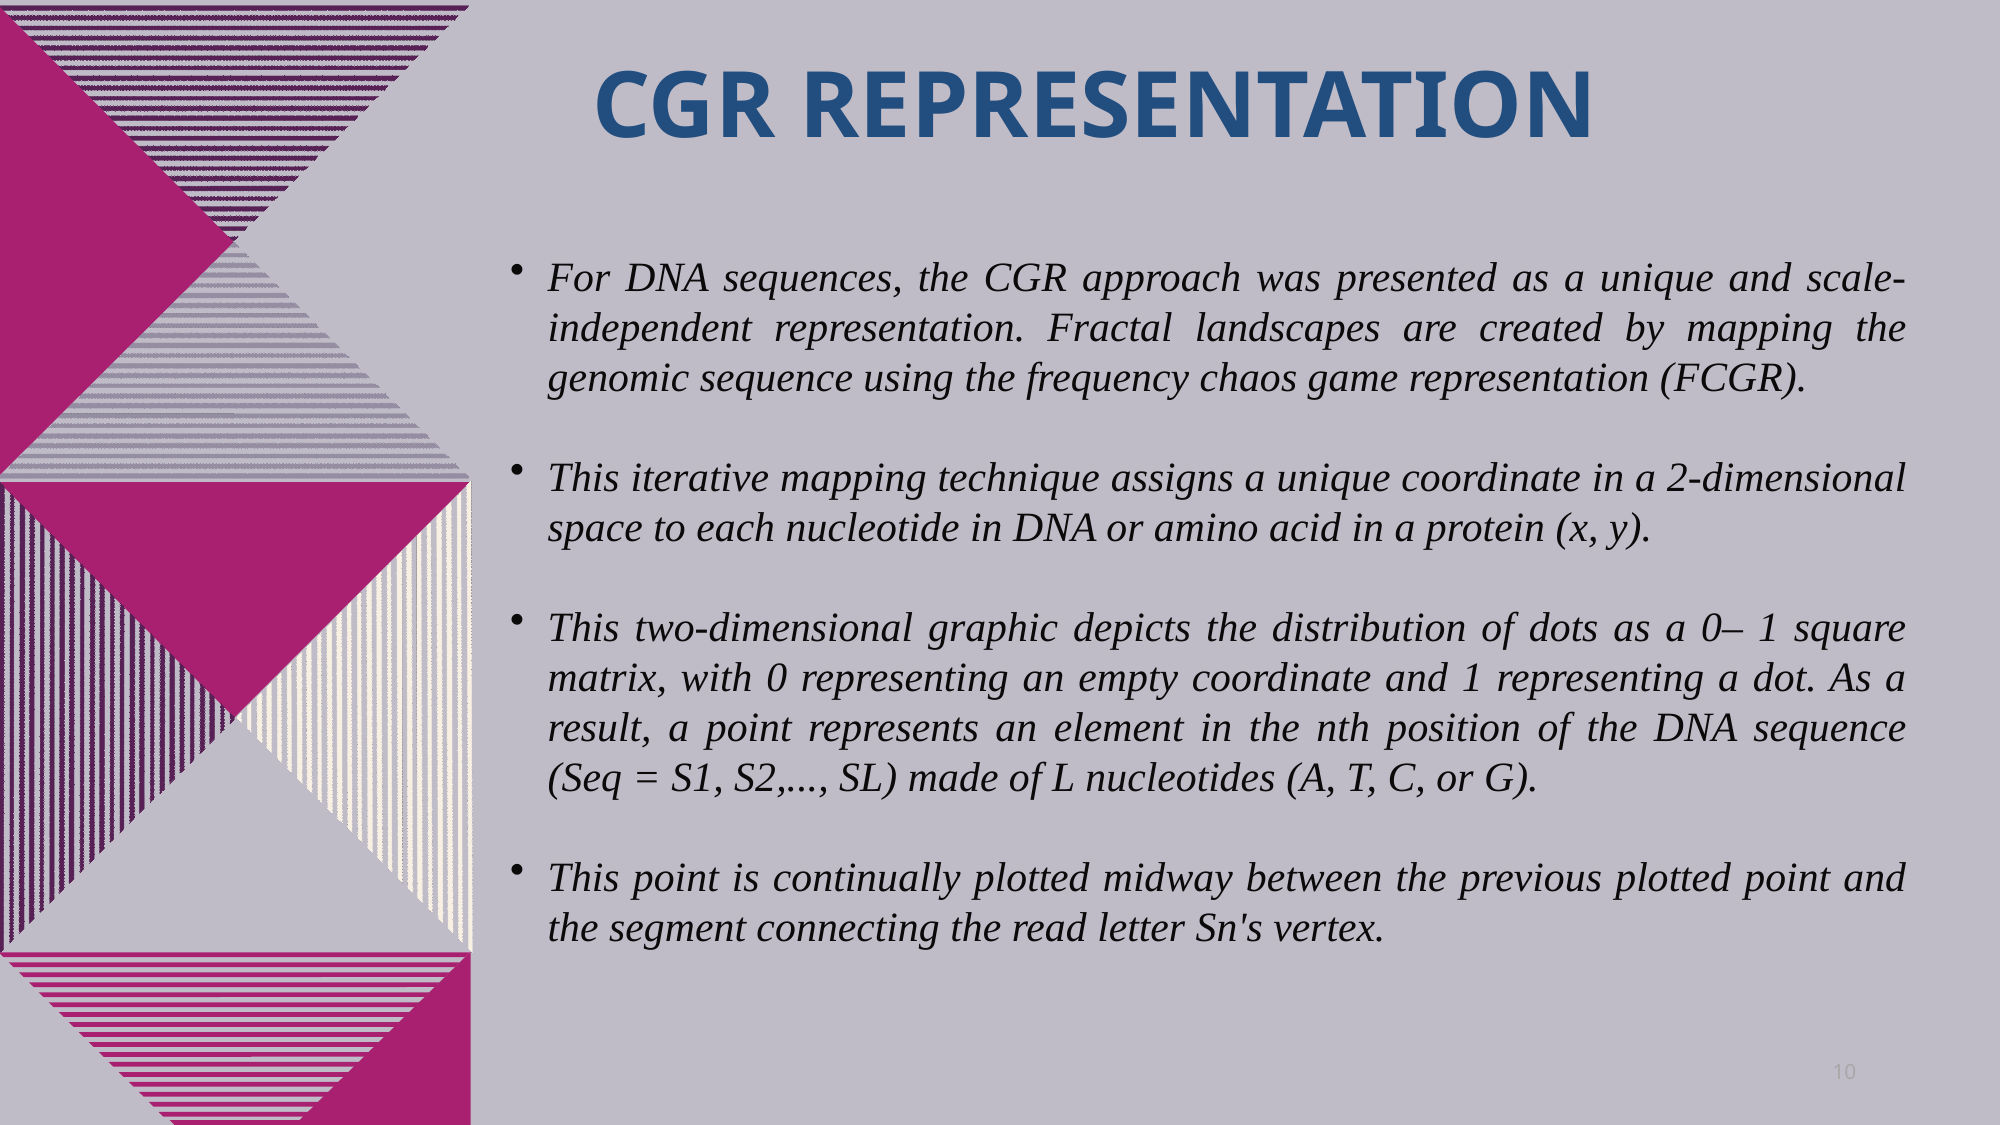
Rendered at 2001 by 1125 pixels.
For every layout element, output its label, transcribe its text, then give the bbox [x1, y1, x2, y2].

text_box For DNA sequences, the CGR approach was presented as a unique and scale-independent representation. Fractal landscapes are created by mapping the genomic sequence using the frequency chaos game representation (FCGR). This iterative mapping technique assigns a unique coordinate in a 2-dimensional space to each nucleotide in DNA or amino acid in a protein (x, y). This two-dimensional graphic depicts the distribution of dots as a 0– 1 square matrix, with 0 representing an empty coordinate and 1 representing a dot. As a result, a point represents an element in the nth position of the DNA sequence (Seq = S1, S2,..., SL) made of L nucleotides (A, T, C, or G). This point is continually plotted midway between the previous plotted point and the segment connecting the read letter Sn's vertex. [495, 242, 1923, 1125]
picture [0, 242, 469, 952]
picture [236, 481, 495, 953]
title Cgr representation [577, 51, 1706, 180]
picture [0, 0, 469, 241]
